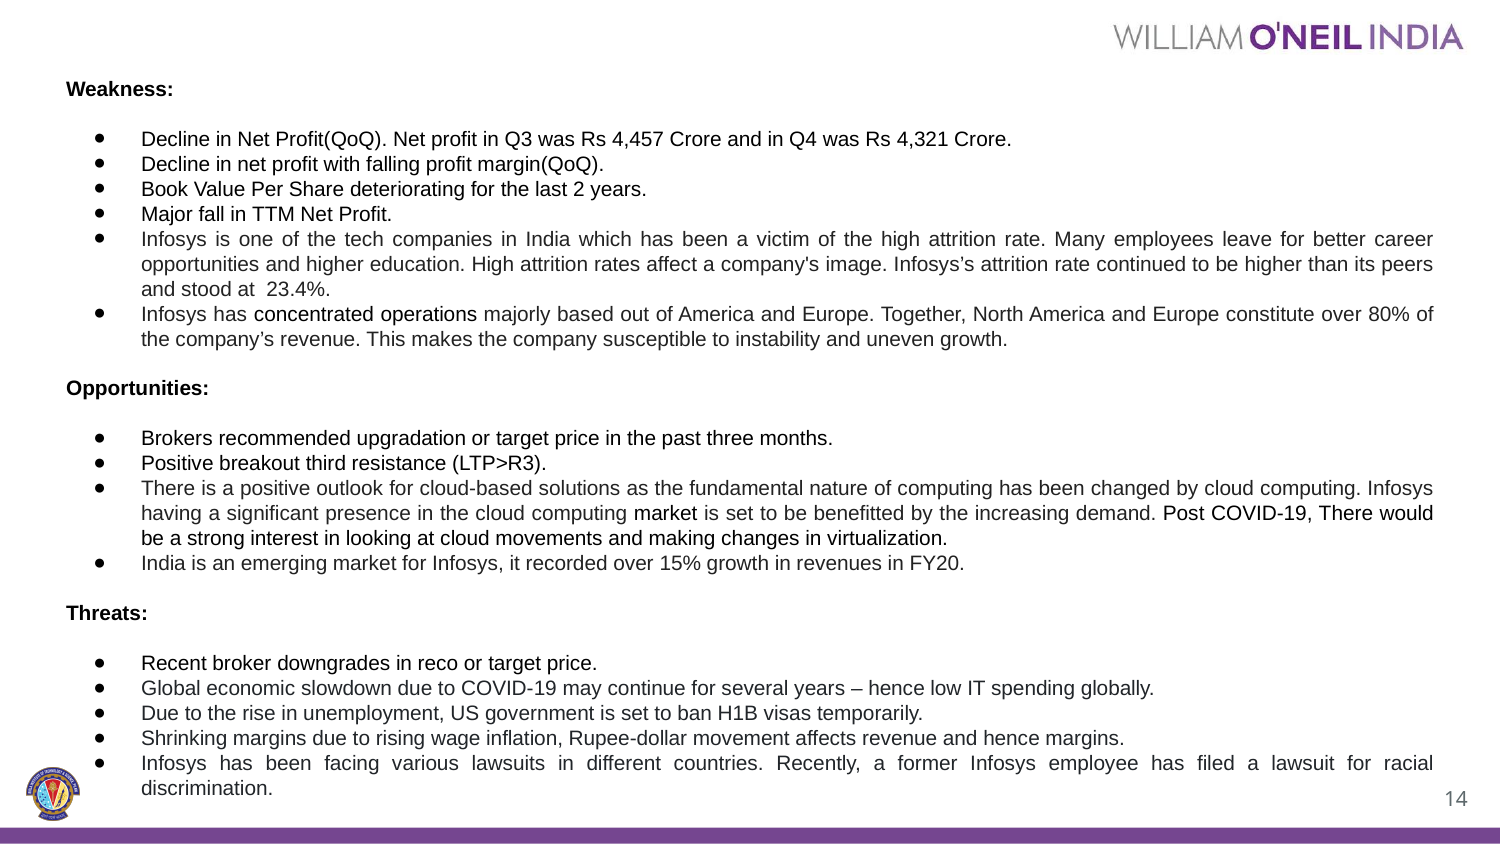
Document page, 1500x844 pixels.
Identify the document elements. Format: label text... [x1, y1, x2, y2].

list Weakness: Decline in Net Profit(QoQ). Net profit in Q3 was Rs 4,457 Crore and in Q4 was Rs 4,321 Crore. Decline in net profit with falling profit margin(QoQ). Book Value Per Share deteriorating for the last 2 years. Major fall in TTM Net Profit. Infosys is one of the tech companies in India which has been a victim of the high attrition rate. Many employees leave for better career opportunities and higher education. High attrition rates affect a company's image. Infosys’s attrition rate continued to be higher than its peers and stood at 23.4%. Infosys has concentrated operations majorly based out of America and Europe. Together, North America and Europe constitute over 80% of the company’s revenue. This makes the company susceptible to instability and uneven growth. Opportunities: Brokers recommended upgradation or target price in the past three months. Positive breakout third resistance (LTP>R3). There is a positive outlook for cloud-based solutions as the fundamental nature of computing has been changed by cloud computing. Infosys having a significant presence in the cloud computing market is set to be benefitted by the increasing demand. Post COVID-19, There would be a strong interest in looking at cloud movements and making changes in virtualization. India is an emerging market for Infosys, it recorded over 15% growth in revenues in FY20. Threats: Recent broker downgrades in reco or target price. Global economic slowdown due to COVID-19 may continue for several years – hence low IT spending globally. Due to the rise in unemployment, US government is set to ban H1B visas temporarily. Shrinking margins due to rising wage inflation, Rupee-dollar movement affects revenue and hence margins. Infosys has been facing various lawsuits in different countries. Recently, a former Infosys employee has filed a lawsuit for racial discrimination. [51, 60, 1449, 750]
picture [26, 767, 80, 821]
picture [1097, 5, 1479, 77]
slide_number ‹#› [1392, 767, 1483, 833]
